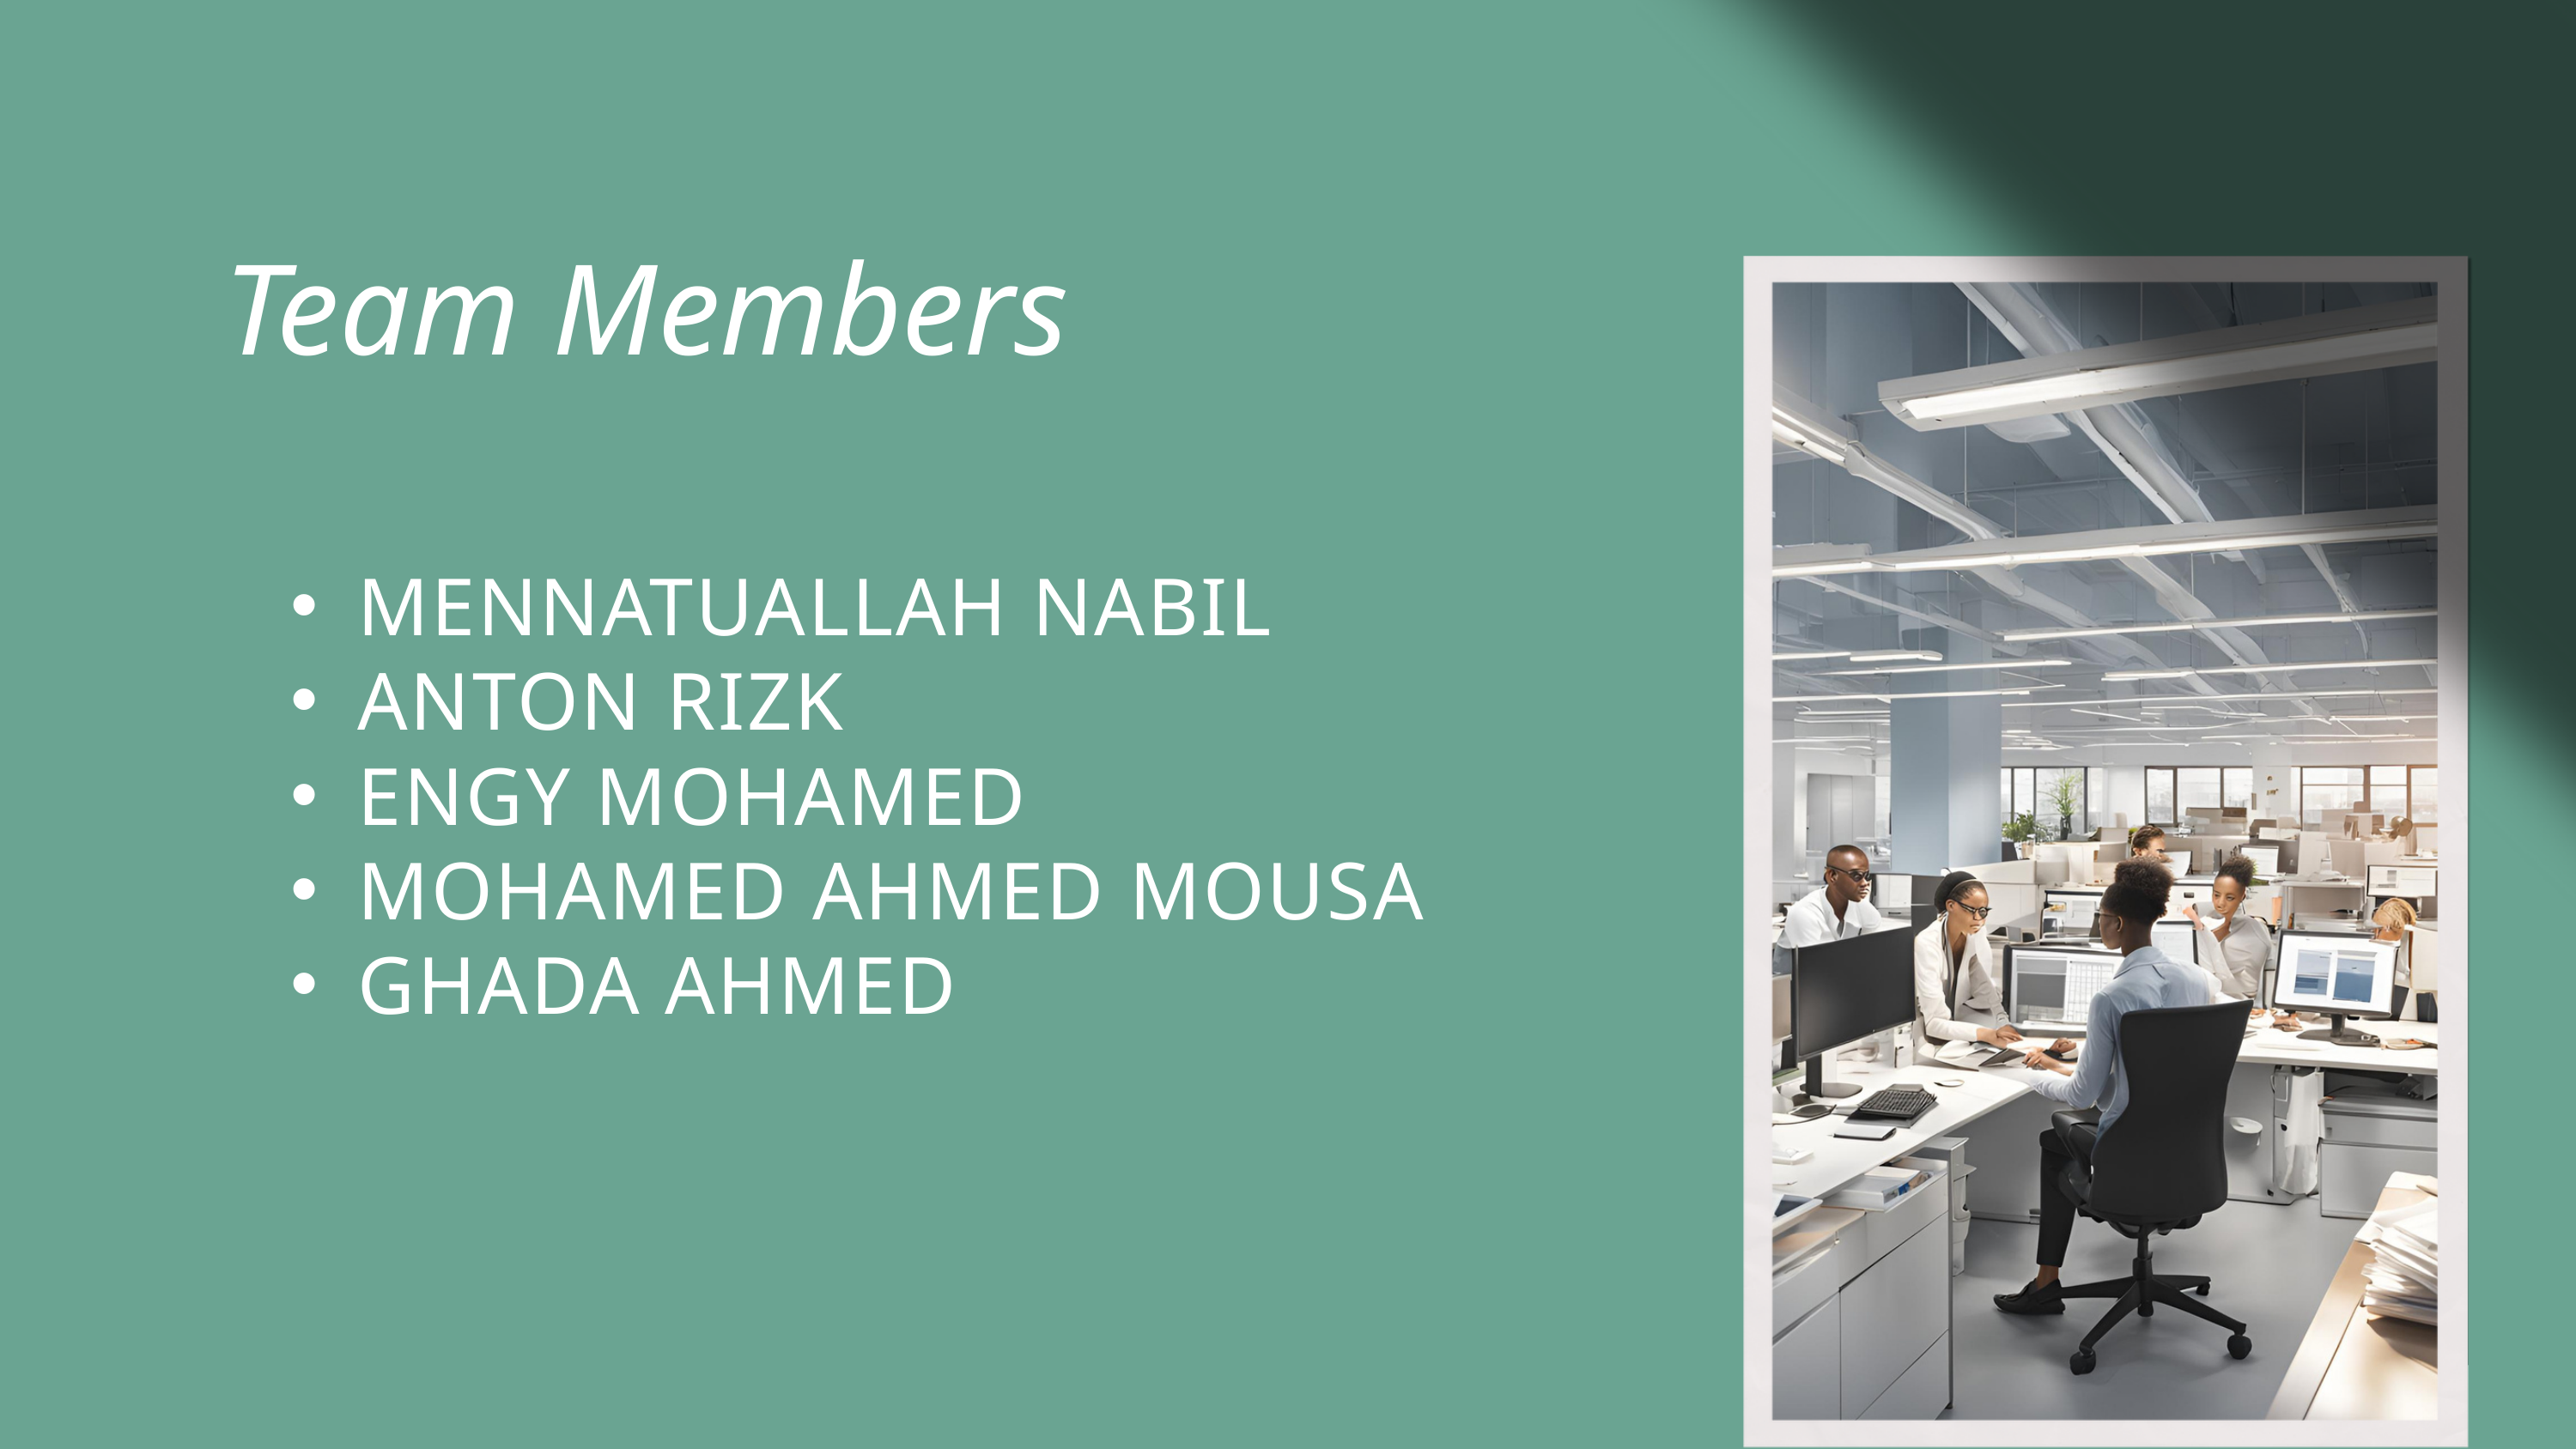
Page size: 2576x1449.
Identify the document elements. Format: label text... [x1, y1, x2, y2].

text_box MENNATUALLAH NABIL ANTON RIZK ENGY MOHAMED MOHAMED AHMED MOUSA GHADA AHMED [223, 556, 1631, 1031]
text_box Team Members [223, 229, 1631, 380]
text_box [1636, 0, 2576, 1449]
